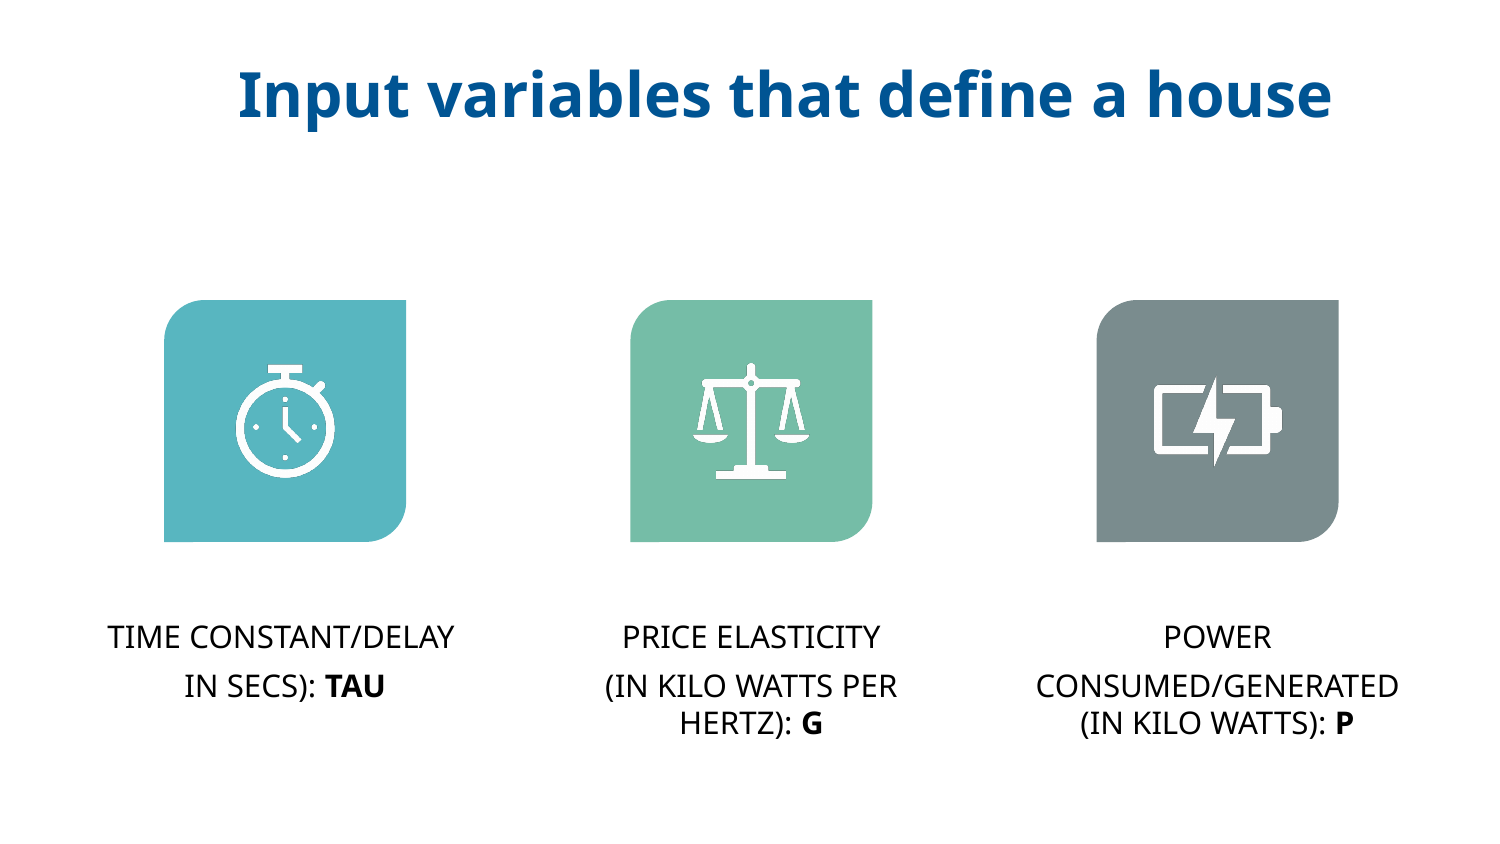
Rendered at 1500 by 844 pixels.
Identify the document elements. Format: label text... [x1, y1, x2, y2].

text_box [79, 259, 1424, 776]
title Input variables that define a house [168, 42, 1405, 151]
